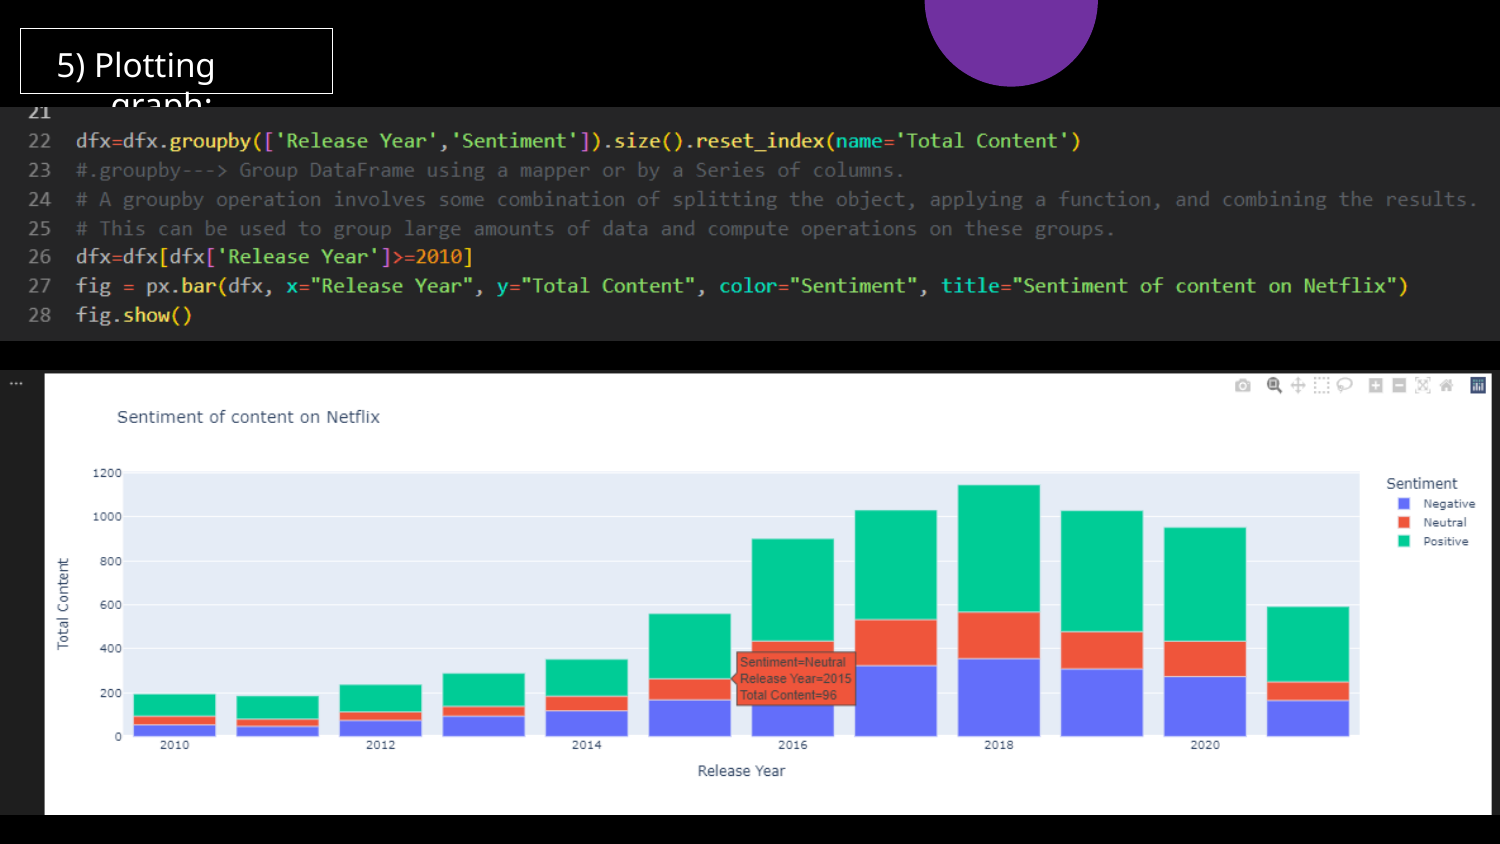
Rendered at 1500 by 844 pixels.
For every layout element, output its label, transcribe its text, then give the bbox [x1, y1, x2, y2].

picture [0, 106, 1500, 341]
picture [0, 369, 1500, 815]
text_box 5) Plotting graph: [20, 28, 333, 94]
text_box [924, 0, 1098, 87]
